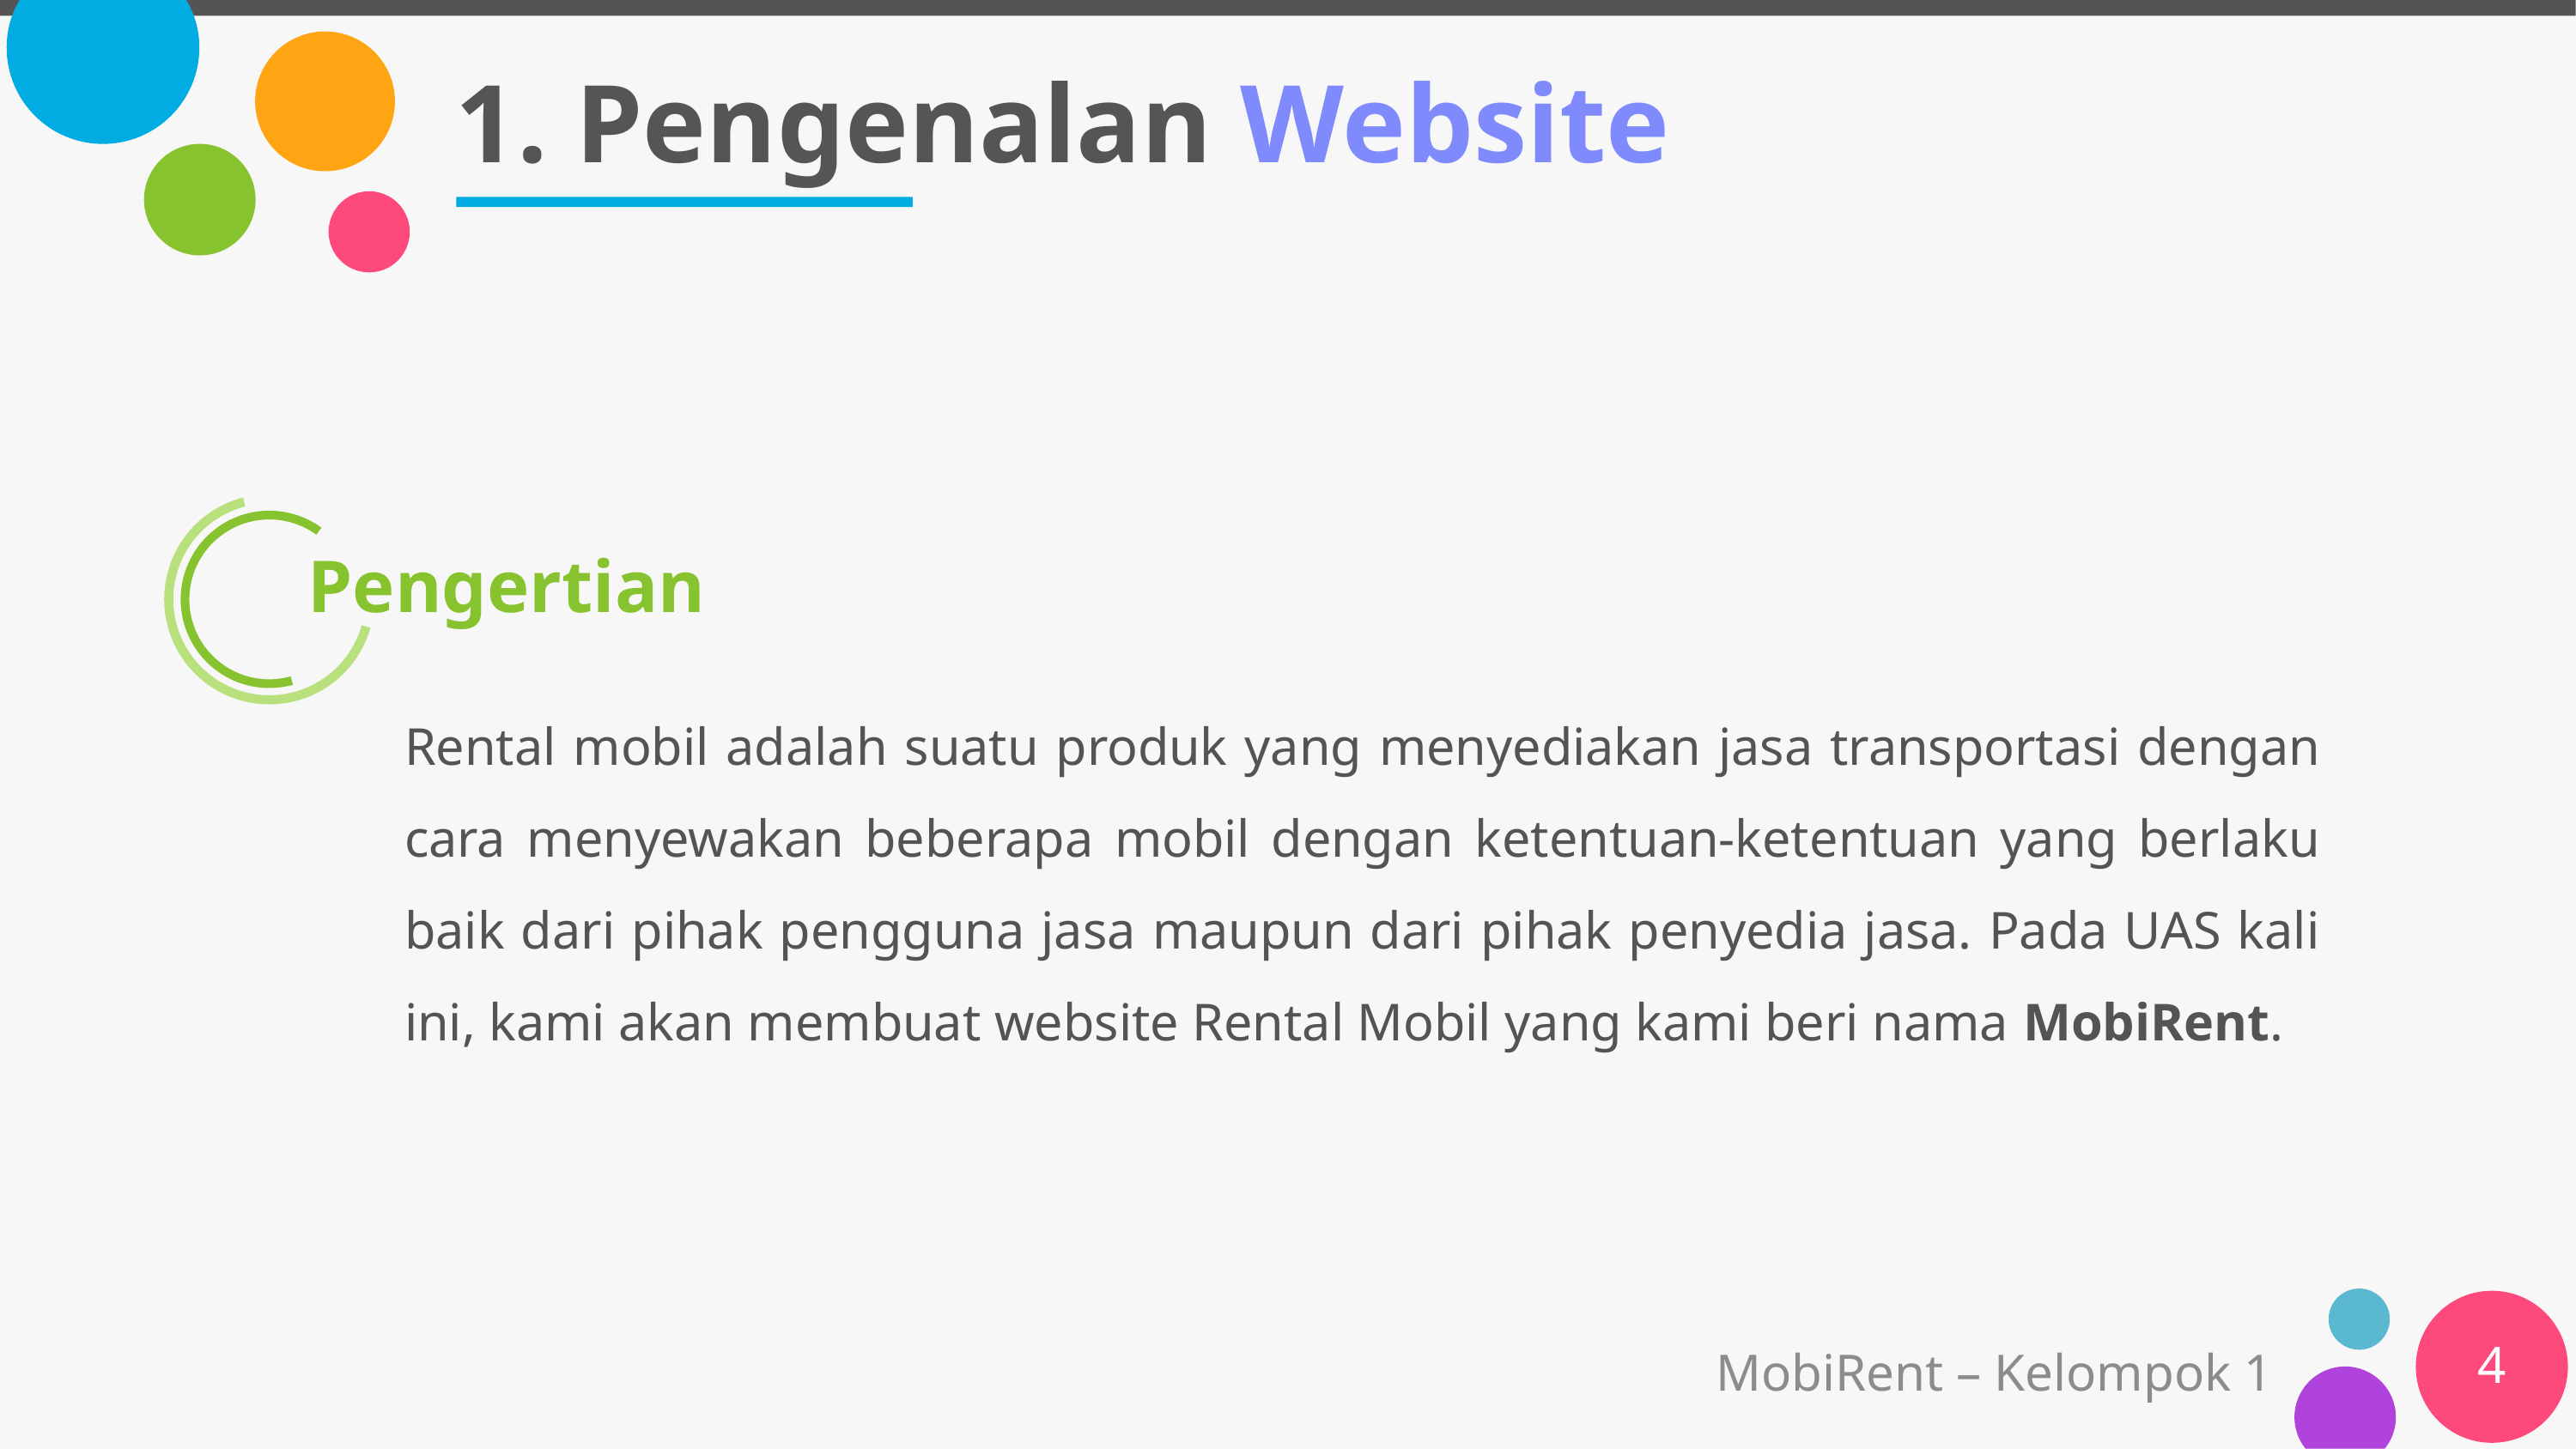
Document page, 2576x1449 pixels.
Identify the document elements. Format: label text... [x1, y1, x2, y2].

footer MobiRent – Kelompok 1 [1479, 1332, 2296, 1410]
title 1. Pengenalan Website [433, 34, 2454, 204]
list Pengertian [284, 527, 1332, 640]
list Rental mobil adalah suatu produk yang menyediakan jasa transportasi dengan cara menyewakan beberapa mobil dengan ketentuan-ketentuan yang berlaku baik dari pihak pengguna jasa maupun dari pihak penyedia jasa. Pada UAS kali ini, kami akan membuat website Rental Mobil yang kami beri nama MobiRent. [381, 672, 2345, 1127]
slide_number 4 [2415, 1328, 2568, 1406]
